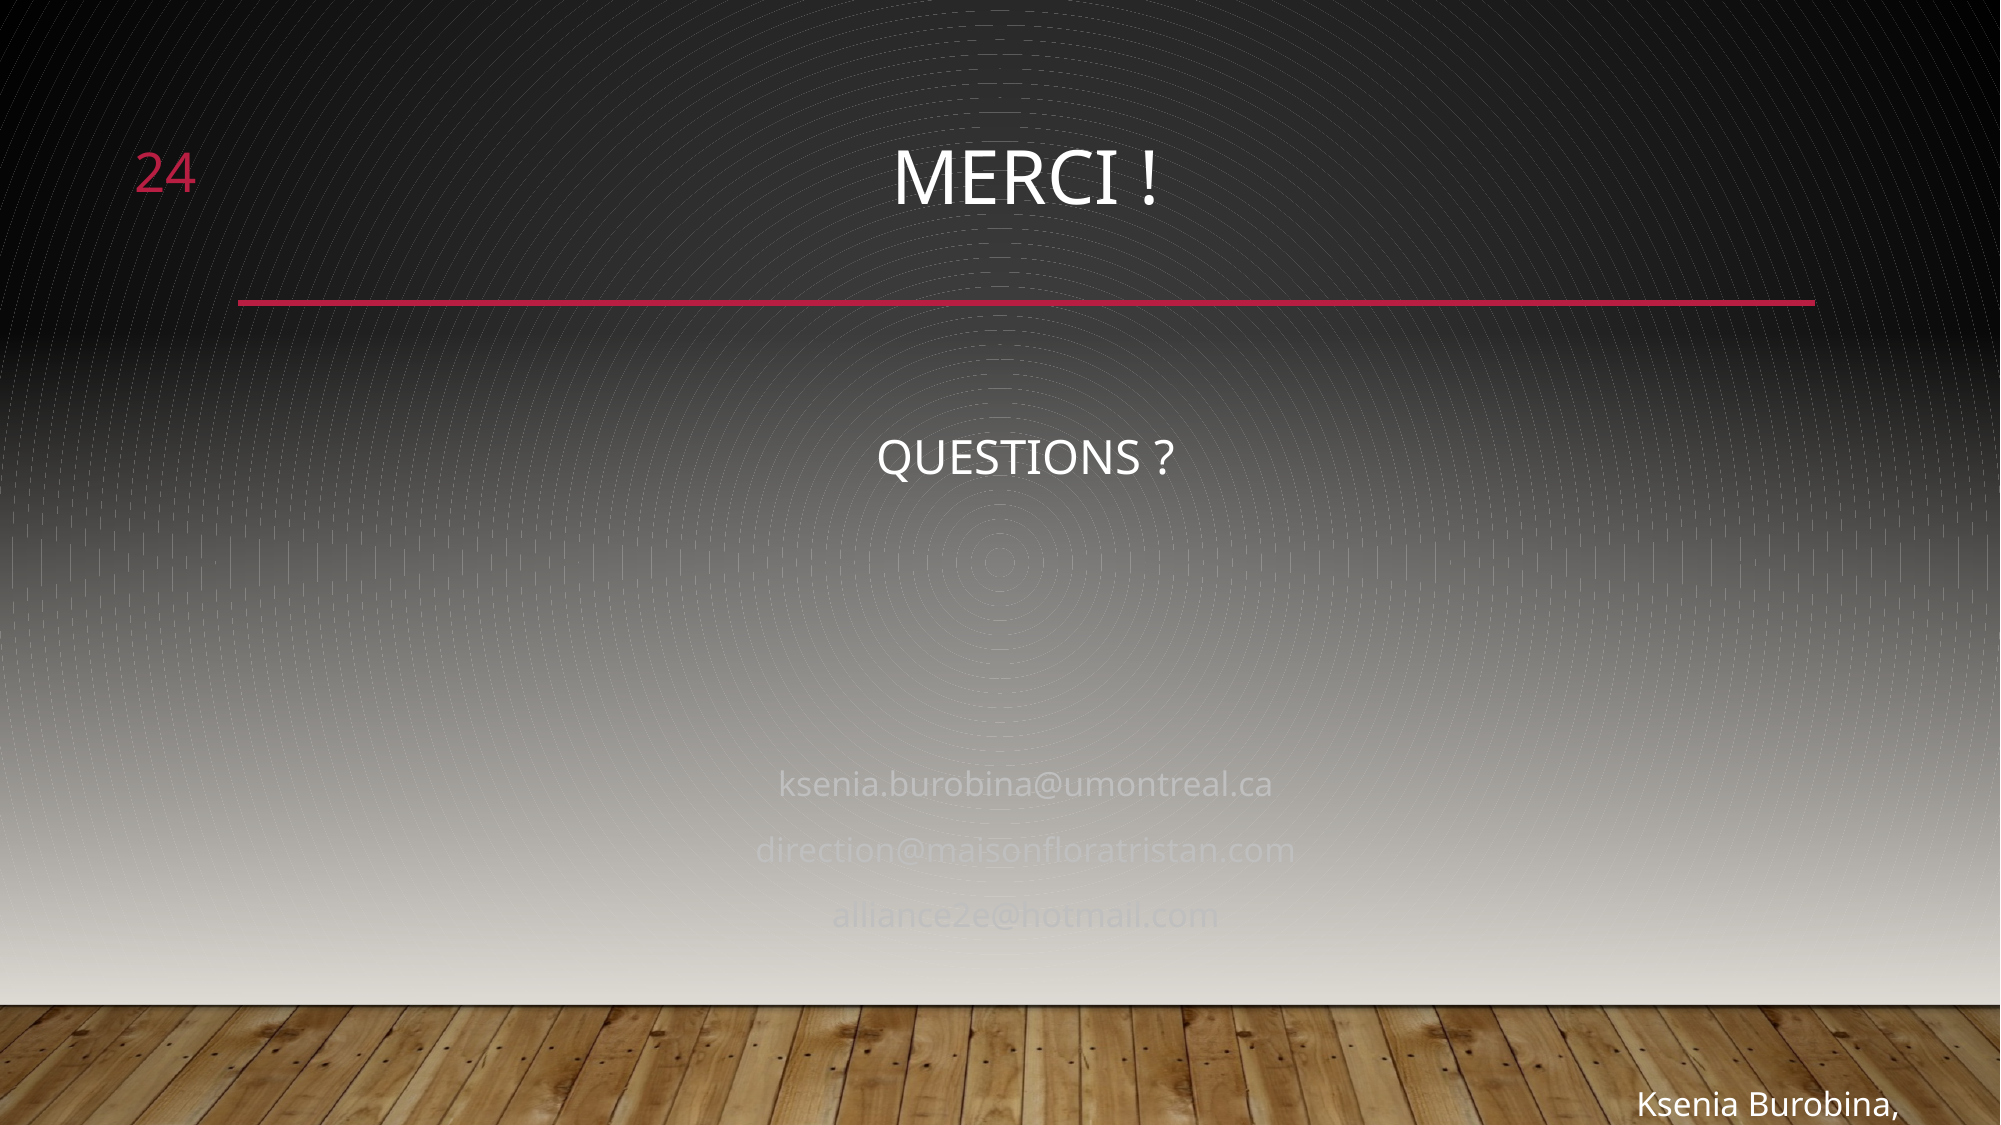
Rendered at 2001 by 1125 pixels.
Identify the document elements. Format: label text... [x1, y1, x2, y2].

picture [0, 1005, 2000, 1125]
slide_number 24 [78, 131, 212, 214]
list QUESTIONS ? ksenia.burobina@umontreal.ca direction@maisonfloratristan.com alliance2e@hotmail.com [238, 409, 1814, 945]
text_box Ksenia Burobina, 2019.06 [1621, 1075, 2000, 1125]
title Merci ! [238, 131, 1814, 305]
